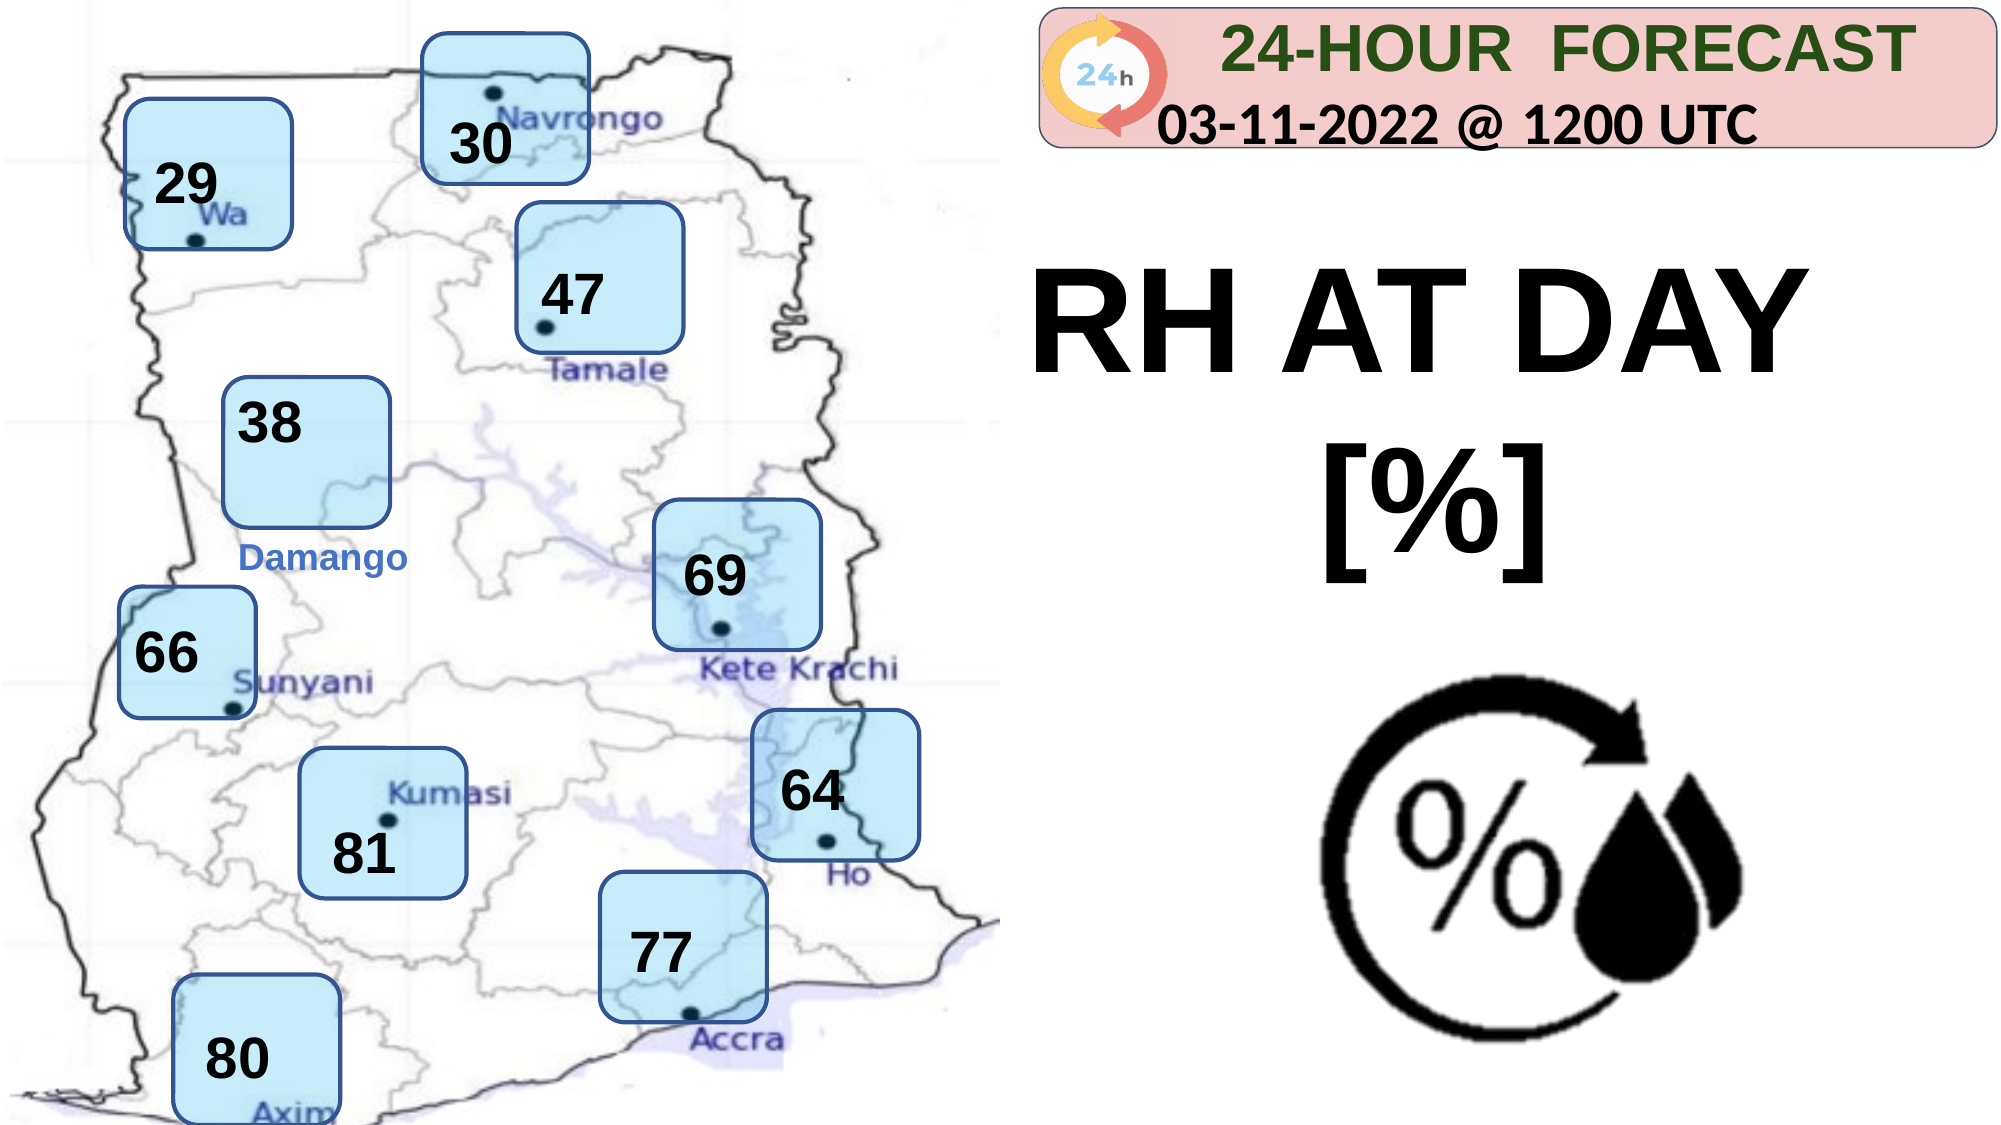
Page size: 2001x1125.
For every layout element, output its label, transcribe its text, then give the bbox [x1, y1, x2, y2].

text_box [1032, 7, 1998, 178]
text_box RH AT DAY [%] [1011, 215, 2000, 591]
picture [1198, 525, 1845, 1125]
picture [2, 0, 1001, 1125]
